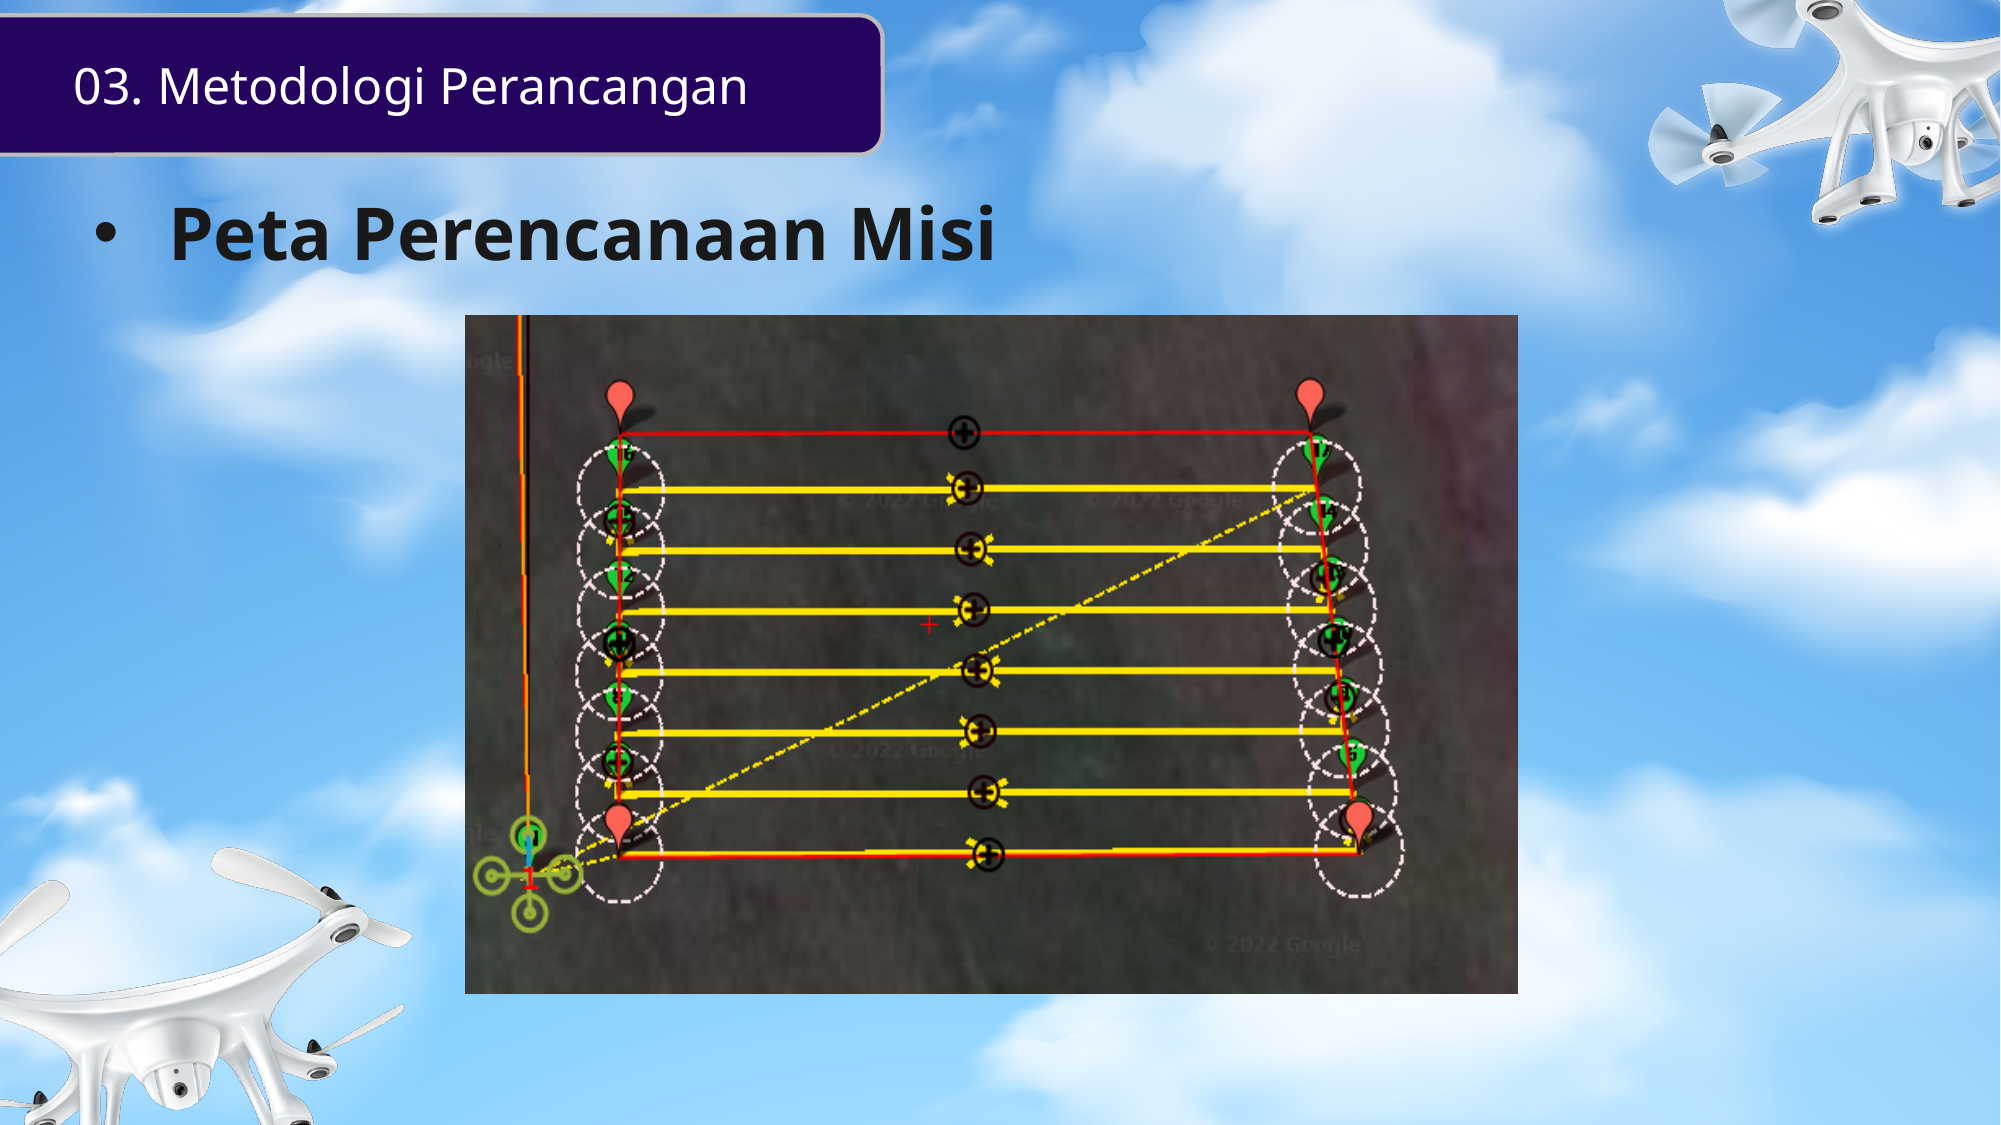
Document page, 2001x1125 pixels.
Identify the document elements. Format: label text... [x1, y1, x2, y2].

title Peta Perencanaan Misi [73, 154, 1762, 296]
text_box 03. Metodologi Perancangan [0, 13, 885, 157]
picture [0, 0, 2001, 1125]
picture [0, 0, 1645, 154]
